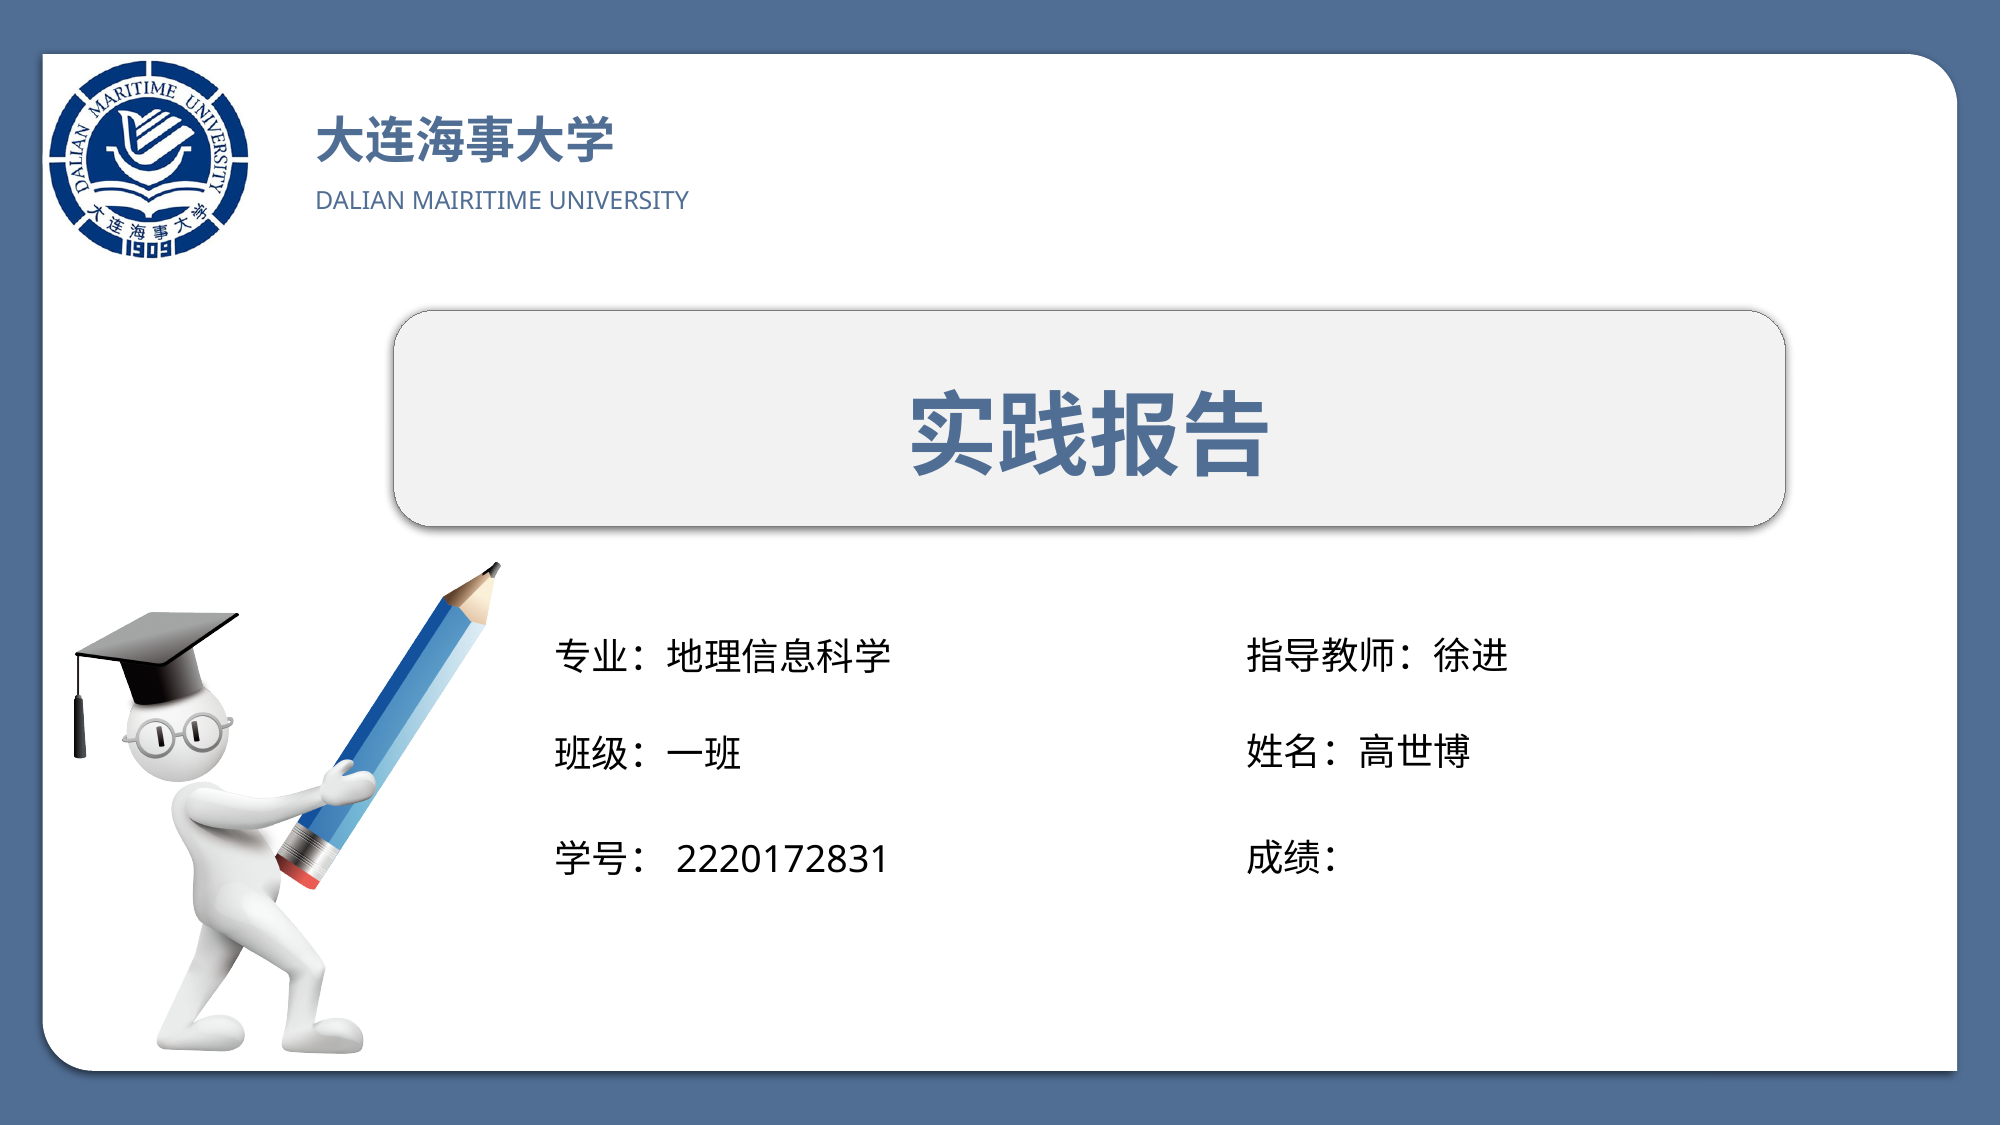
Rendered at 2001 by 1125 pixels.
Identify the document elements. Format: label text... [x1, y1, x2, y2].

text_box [300, 101, 1150, 223]
text_box [393, 310, 1786, 527]
text_box 成绩： [1231, 826, 1629, 886]
text_box 姓名：高世博 [1231, 720, 1629, 781]
text_box 专业：地理信息科学 [539, 625, 976, 686]
picture [42, 54, 254, 266]
text_box 学号：2220172831 [539, 827, 976, 888]
text_box 班级：一班 [539, 722, 976, 783]
picture [74, 562, 501, 1054]
text_box 指导教师：徐进 [1231, 624, 1629, 684]
text_box 实践报告 [408, 369, 1771, 494]
